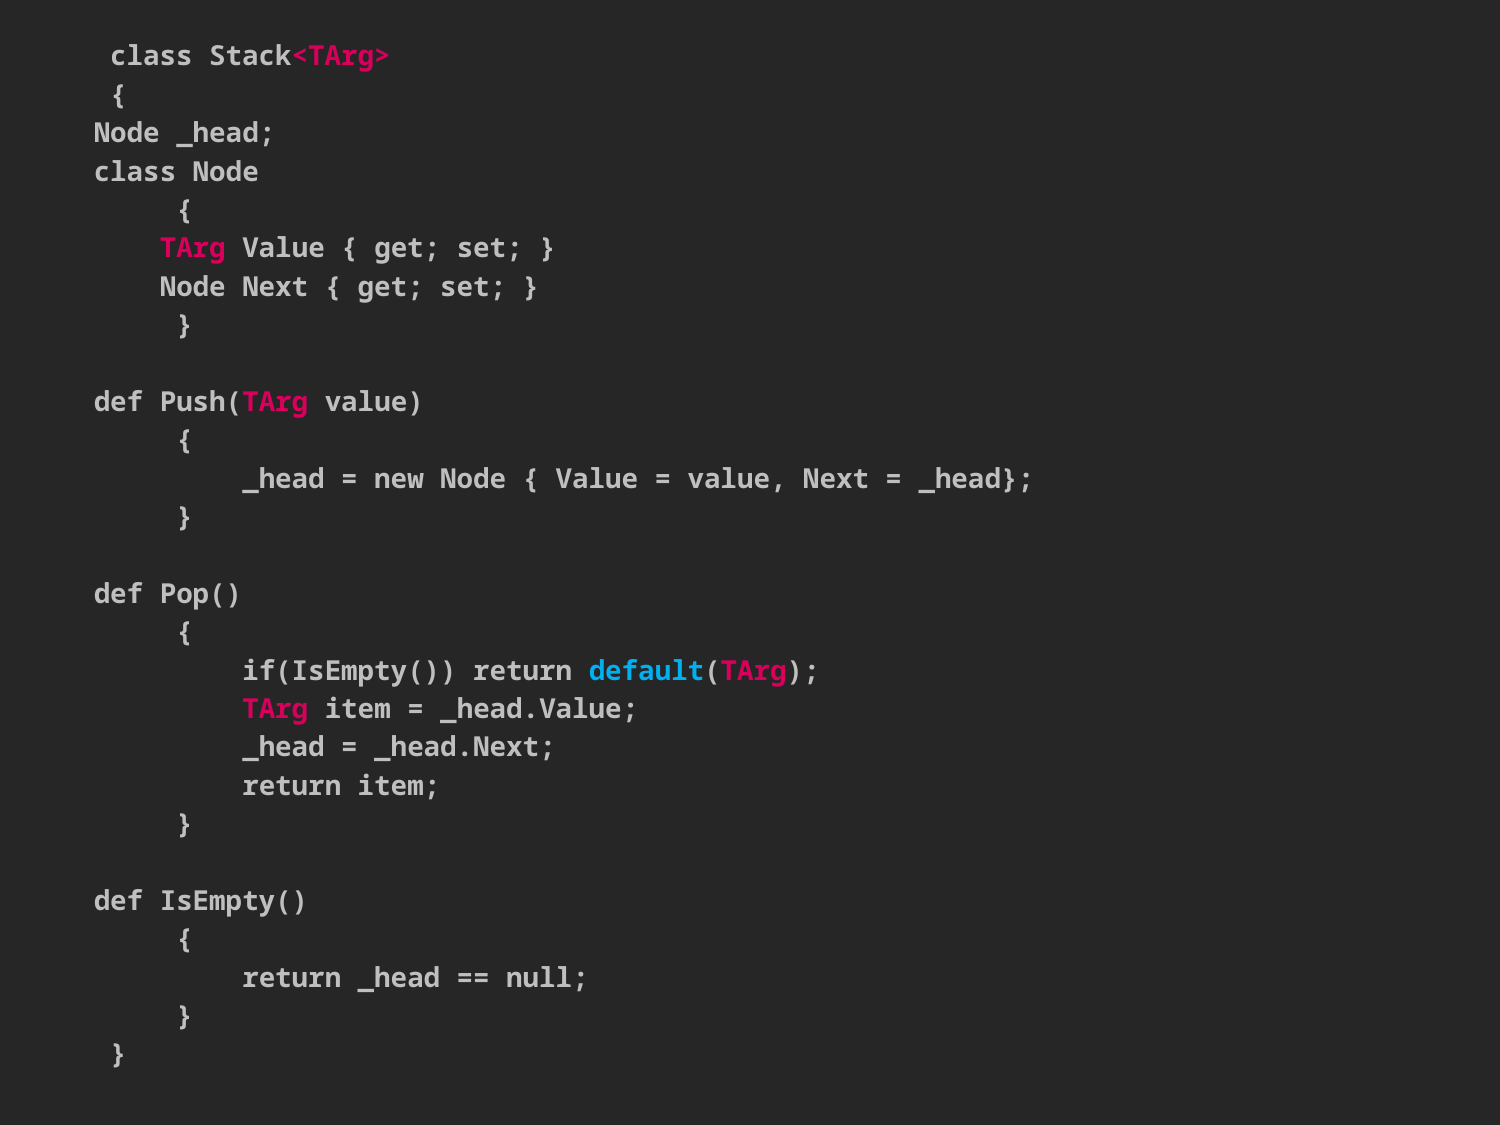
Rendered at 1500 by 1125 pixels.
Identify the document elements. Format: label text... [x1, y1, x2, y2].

list class Stack<TArg> { Node _head; class Node { TArg Value { get; set; } Node Next { get; set; } } def Push(TArg value) { _head = new Node { Value = value, Next = _head}; } def Pop() { if(IsEmpty()) return default(TArg); TArg item = _head.Value; _head = _head.Next; return item; } def IsEmpty() { return _head == null; } } [29, 30, 1471, 1094]
